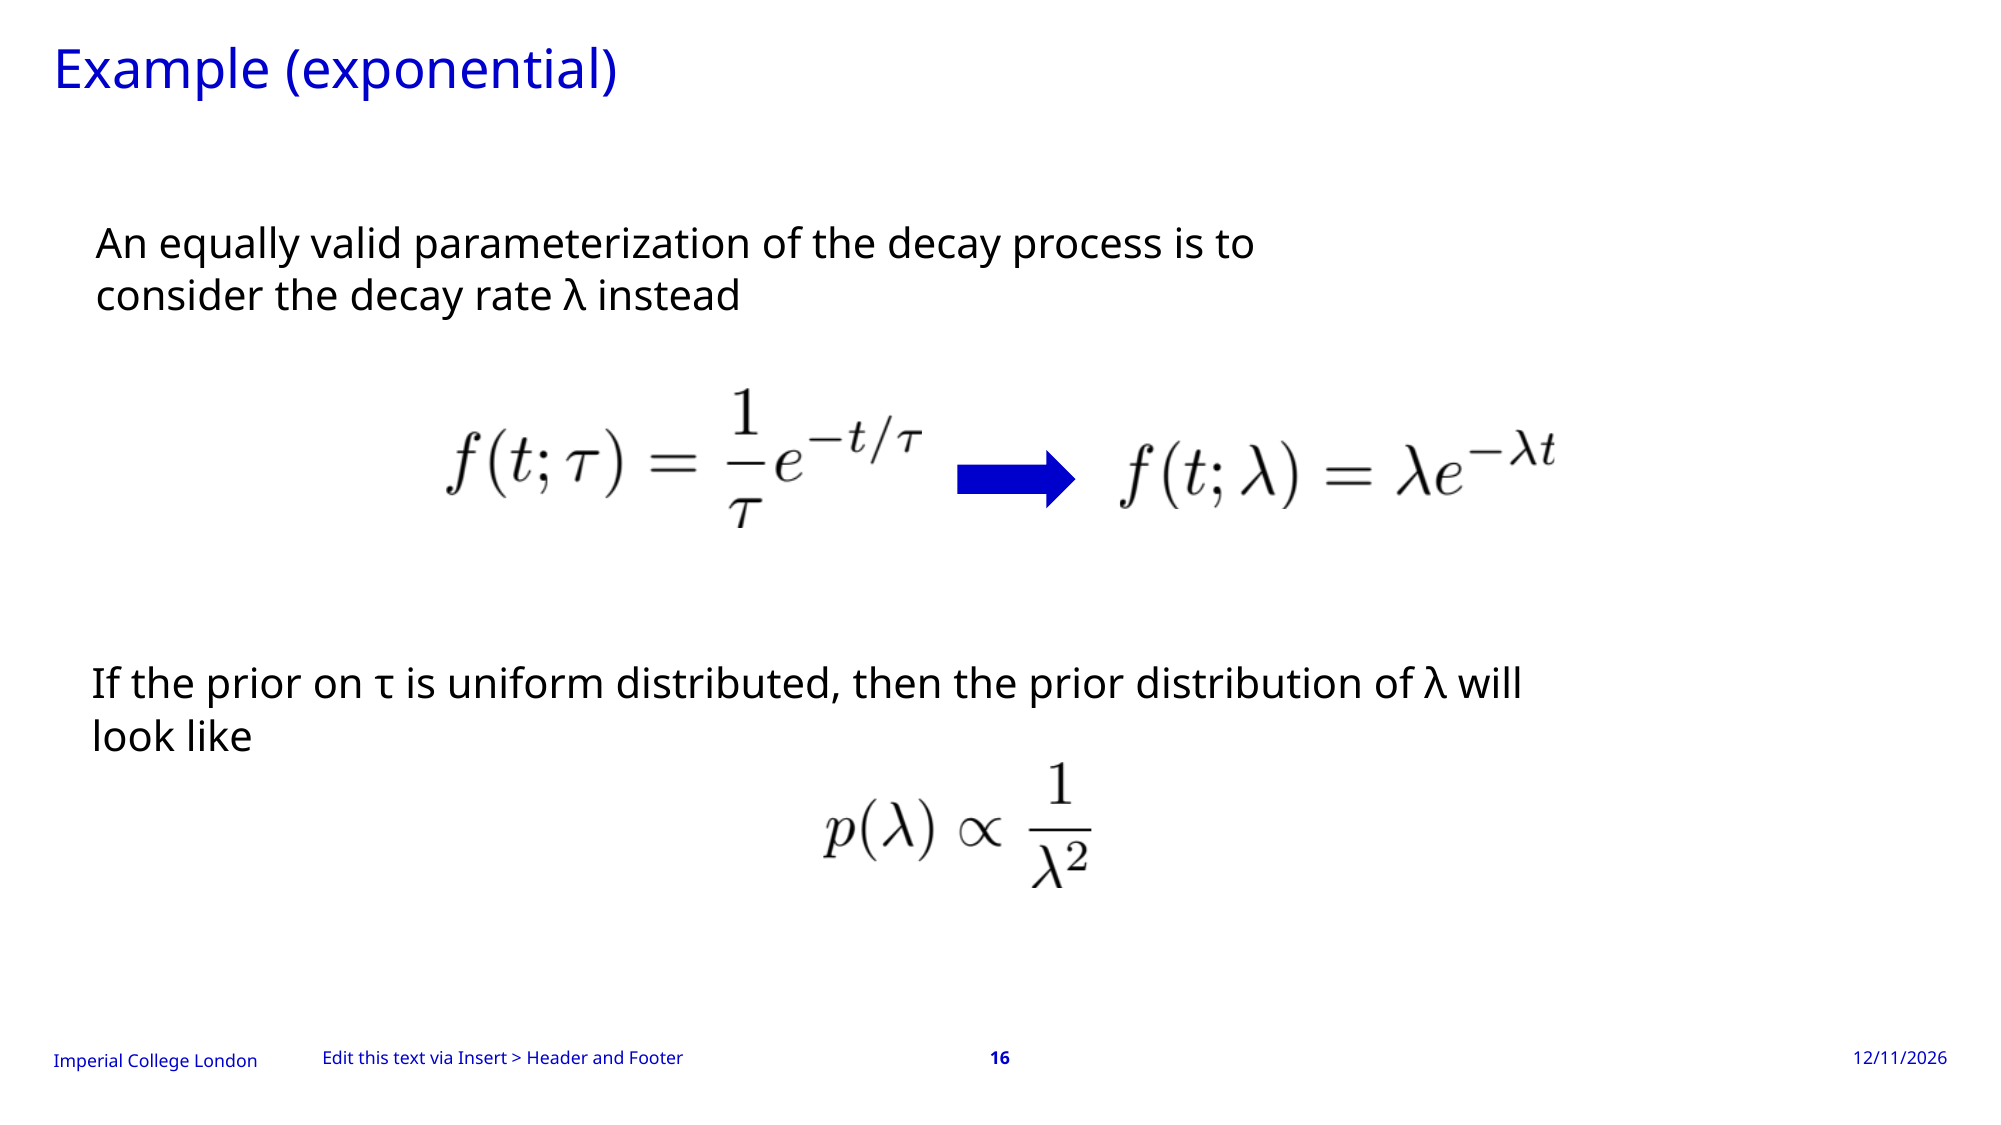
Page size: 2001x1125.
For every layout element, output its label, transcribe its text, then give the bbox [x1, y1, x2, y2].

text_box An equally valid parameterization of the decay process is to consider the decay rate λ instead [95, 214, 1405, 375]
picture [445, 387, 923, 528]
text_box If the prior on τ is uniform distributed, then the prior distribution of λ will look like [91, 654, 1613, 815]
slide_number 16 [973, 1048, 1027, 1072]
picture [823, 761, 1092, 888]
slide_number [1745, 1048, 1948, 1072]
title Example (exponential) [53, 41, 1947, 104]
footer Edit this text via Insert > Header and Footer [322, 1048, 884, 1072]
picture [1119, 429, 1555, 509]
text_box [956, 447, 1077, 511]
